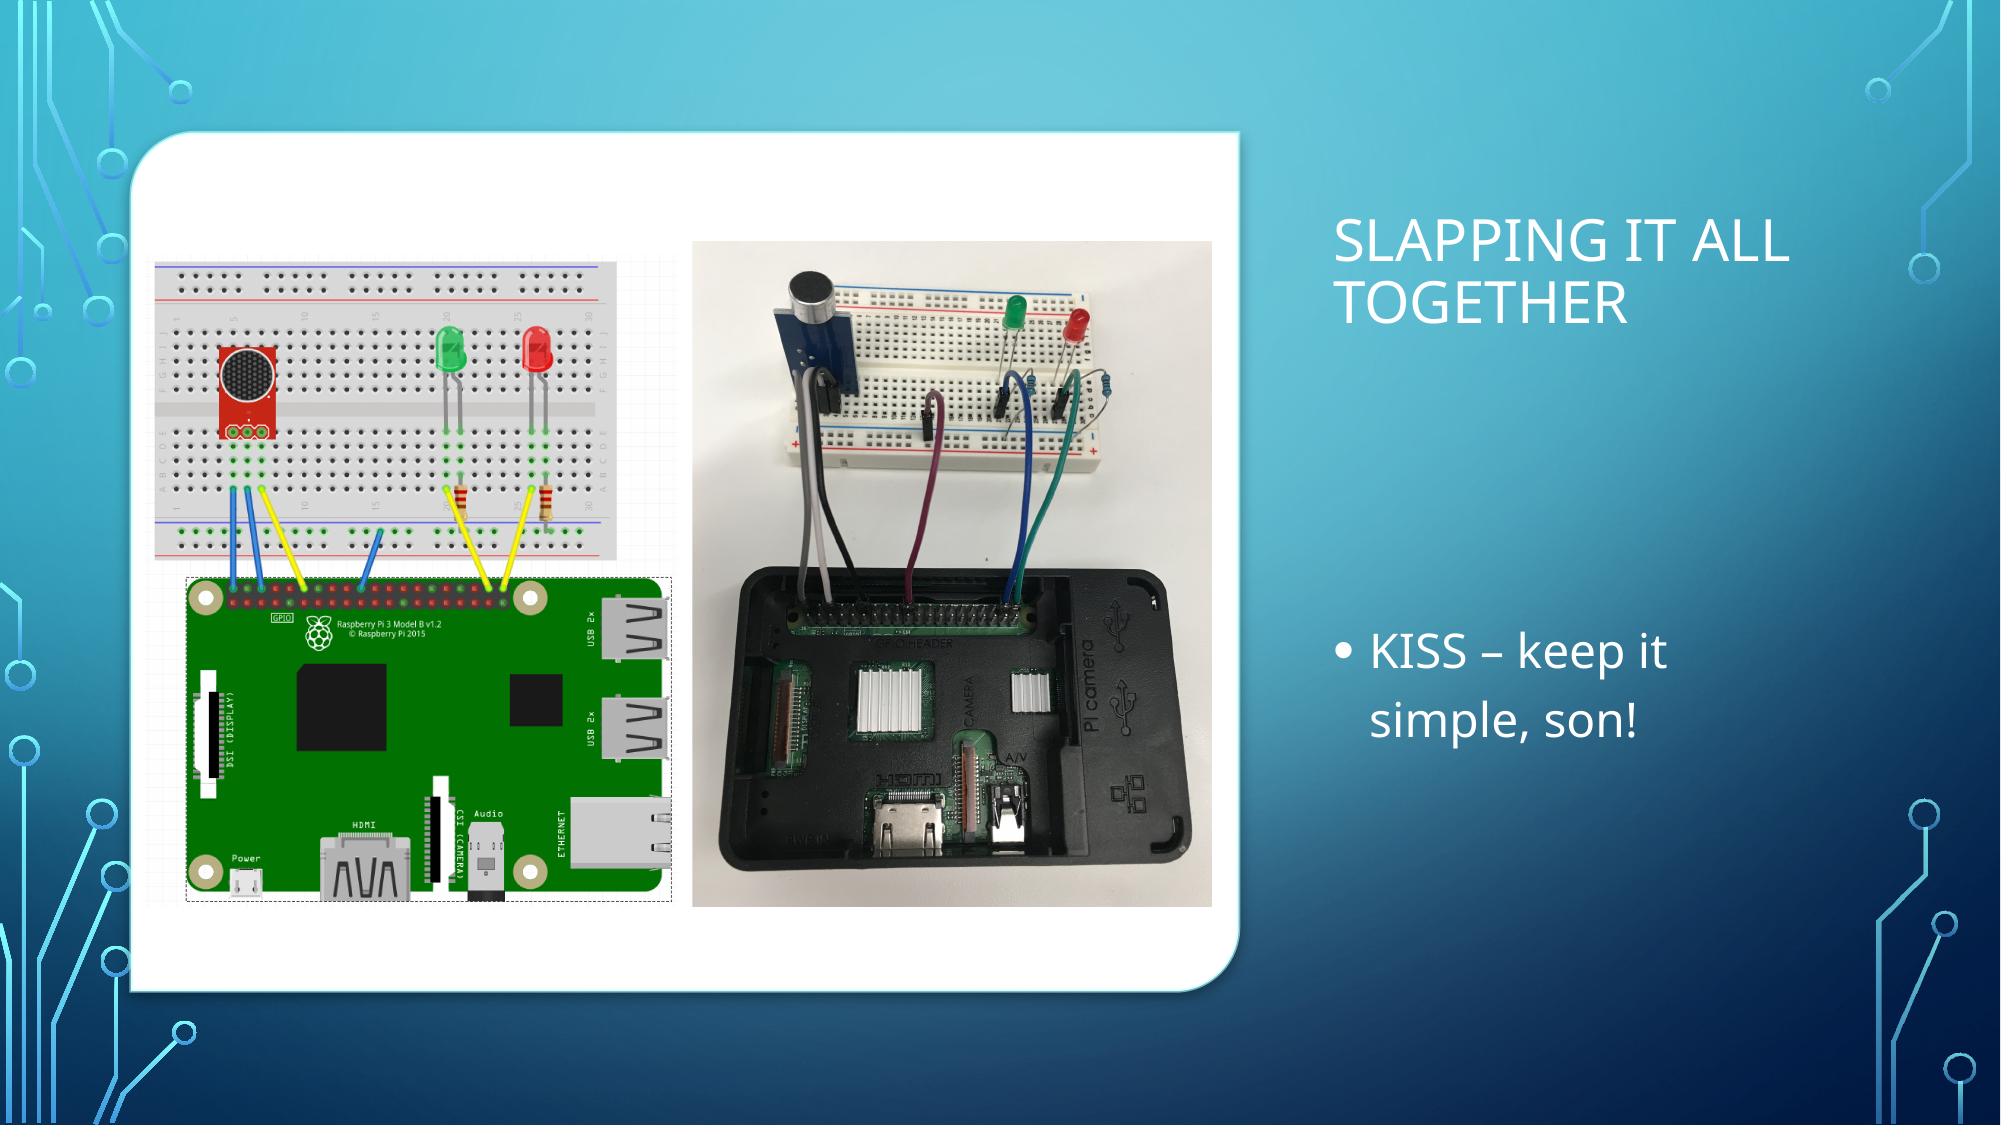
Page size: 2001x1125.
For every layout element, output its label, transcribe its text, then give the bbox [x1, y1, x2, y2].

title Slapping it all together [1318, 101, 1857, 344]
picture [145, 241, 1285, 907]
list KISS – keep it simple, son! [1318, 601, 1857, 756]
text_box [129, 131, 1241, 993]
